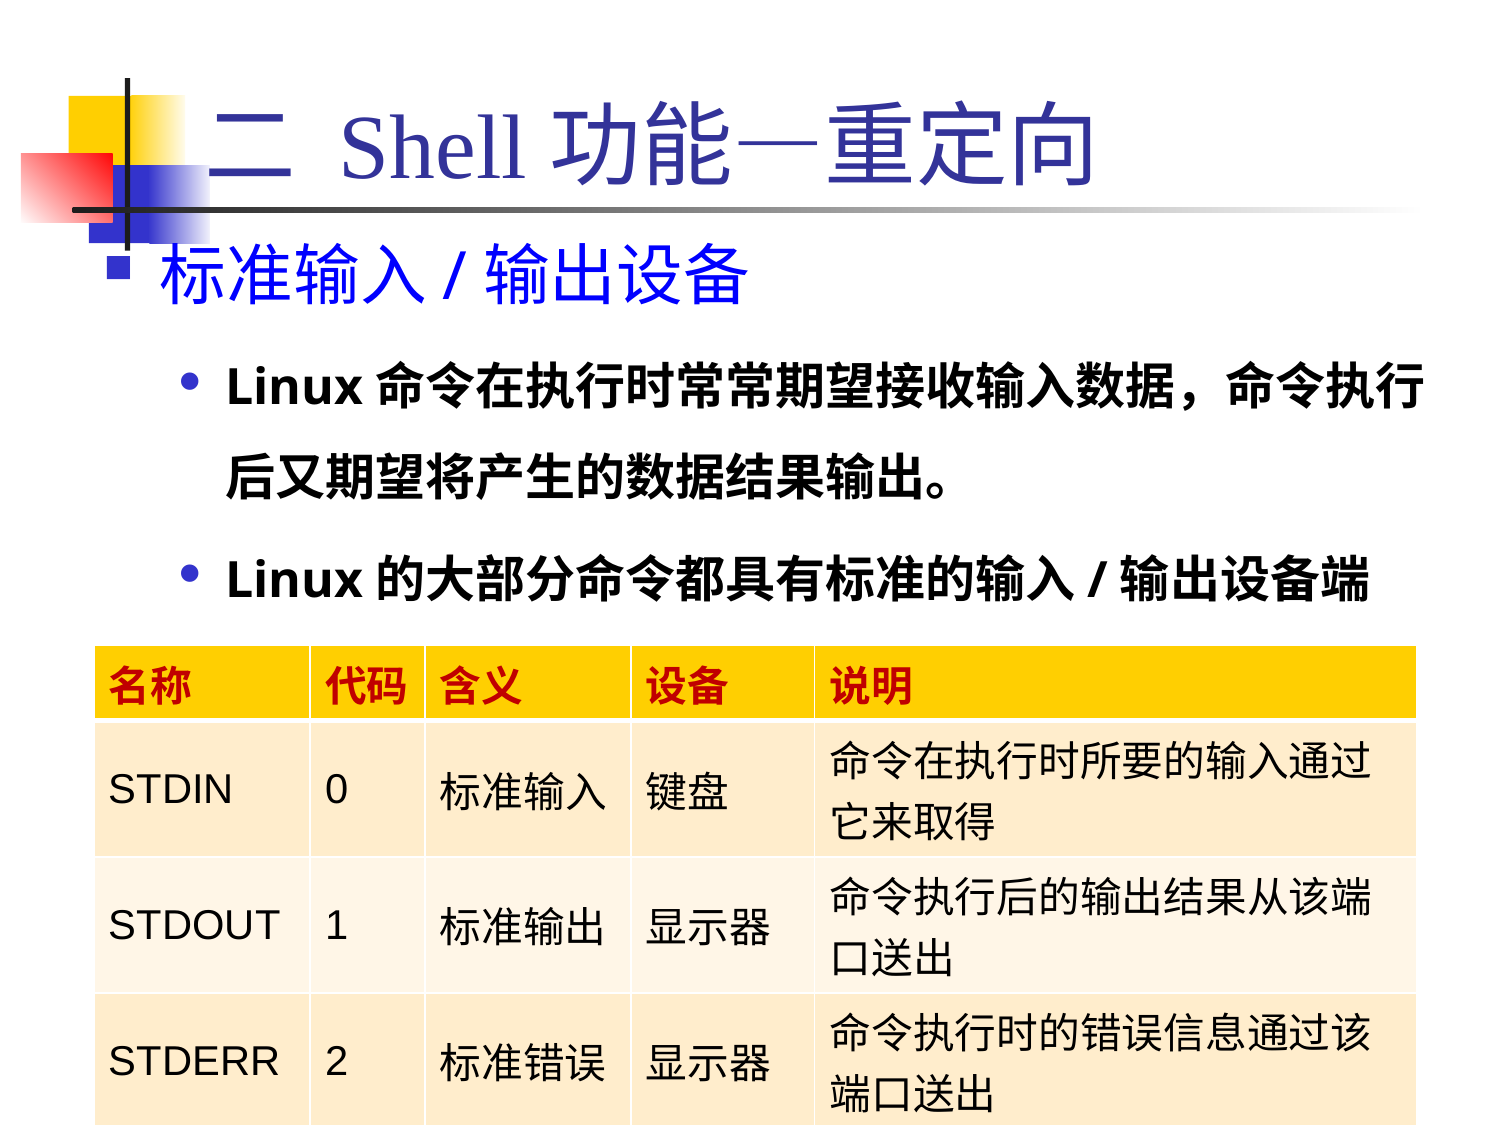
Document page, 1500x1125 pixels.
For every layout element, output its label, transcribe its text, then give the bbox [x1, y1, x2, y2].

table_header 设备 [632, 646, 814, 718]
table_cell 1 [311, 858, 424, 992]
title 二 Shell功能—重定向 [189, 31, 1468, 205]
table_cell 标准输出 [426, 858, 630, 992]
table_cell STDIN [95, 723, 309, 856]
list 标准输入/输出设备 Linux命令在执行时常常期望接收输入数据，命令执行后又期望将产生的数据结果输出。 Linux的大部分命令都具有标准的输入/输出设备端口。 [88, 224, 1468, 900]
table_cell 显示器 [632, 858, 814, 992]
table_cell 标准输入 [426, 723, 630, 856]
table_cell 命令在执行时所要的输入通过它来取得 [815, 723, 1416, 856]
table_cell STDERR [95, 994, 309, 1125]
table_cell 显示器 [632, 994, 814, 1125]
table_cell 命令执行时的错误信息通过该端口送出 [815, 994, 1416, 1125]
table_cell 0 [311, 723, 424, 856]
table_header 说明 [815, 646, 1416, 718]
table_cell 标准错误 [426, 994, 630, 1125]
table_header 代码 [311, 646, 424, 718]
table_header 含义 [426, 646, 630, 718]
table_cell 2 [311, 994, 424, 1125]
table_cell 命令执行后的输出结果从该端口送出 [815, 858, 1416, 992]
table_cell 键盘 [632, 723, 814, 856]
table_cell STDOUT [95, 858, 309, 992]
table_header 名称 [95, 646, 309, 718]
